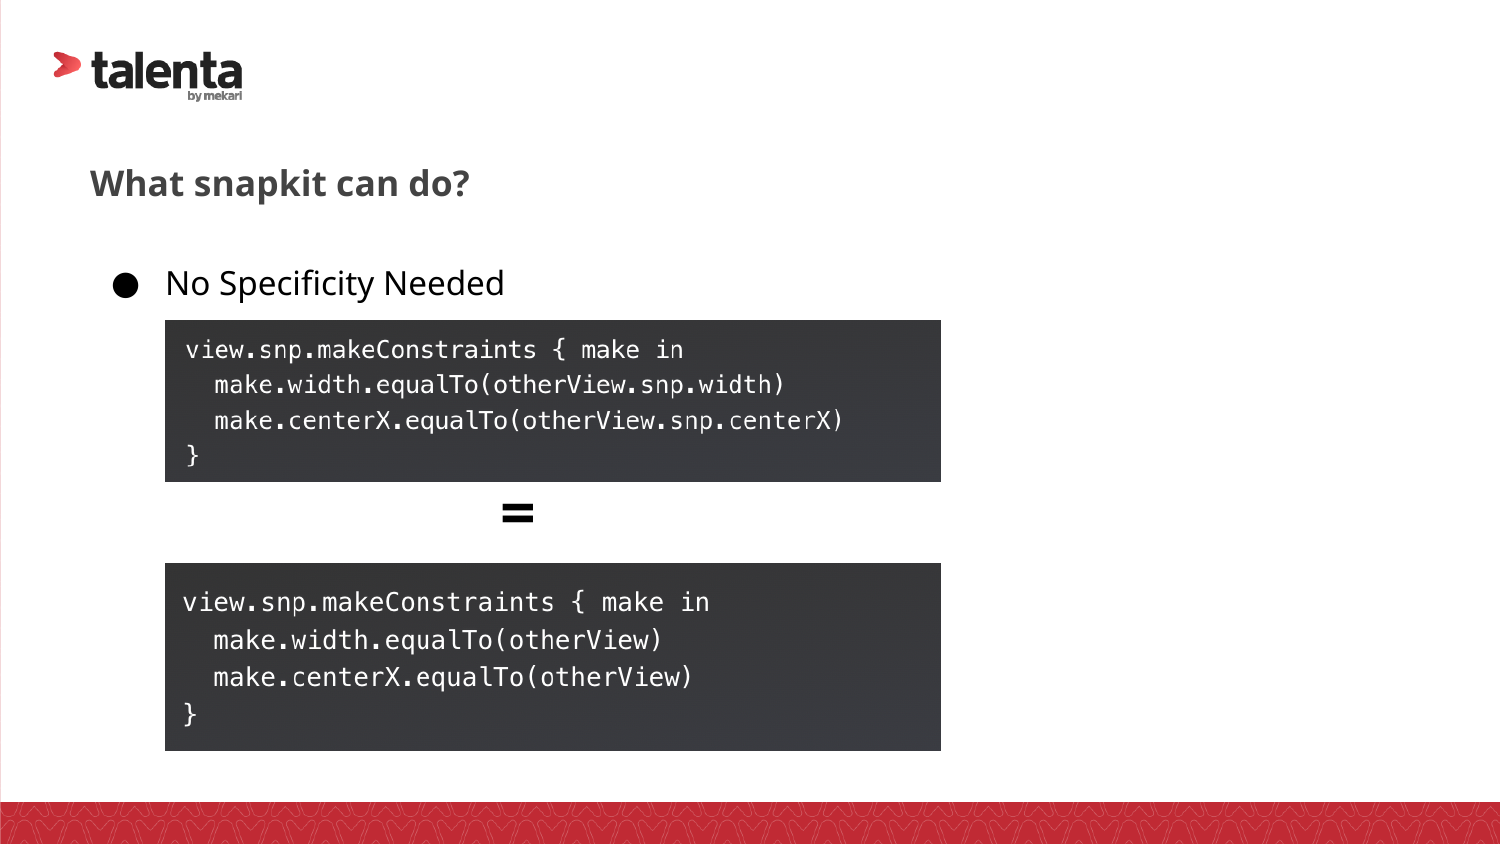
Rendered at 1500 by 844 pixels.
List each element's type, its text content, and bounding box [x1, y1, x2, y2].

title What snapkit can do? [90, 155, 941, 209]
list No Specificity Needed [90, 256, 1449, 723]
picture [0, 0, 1500, 844]
text_box = [485, 491, 561, 562]
